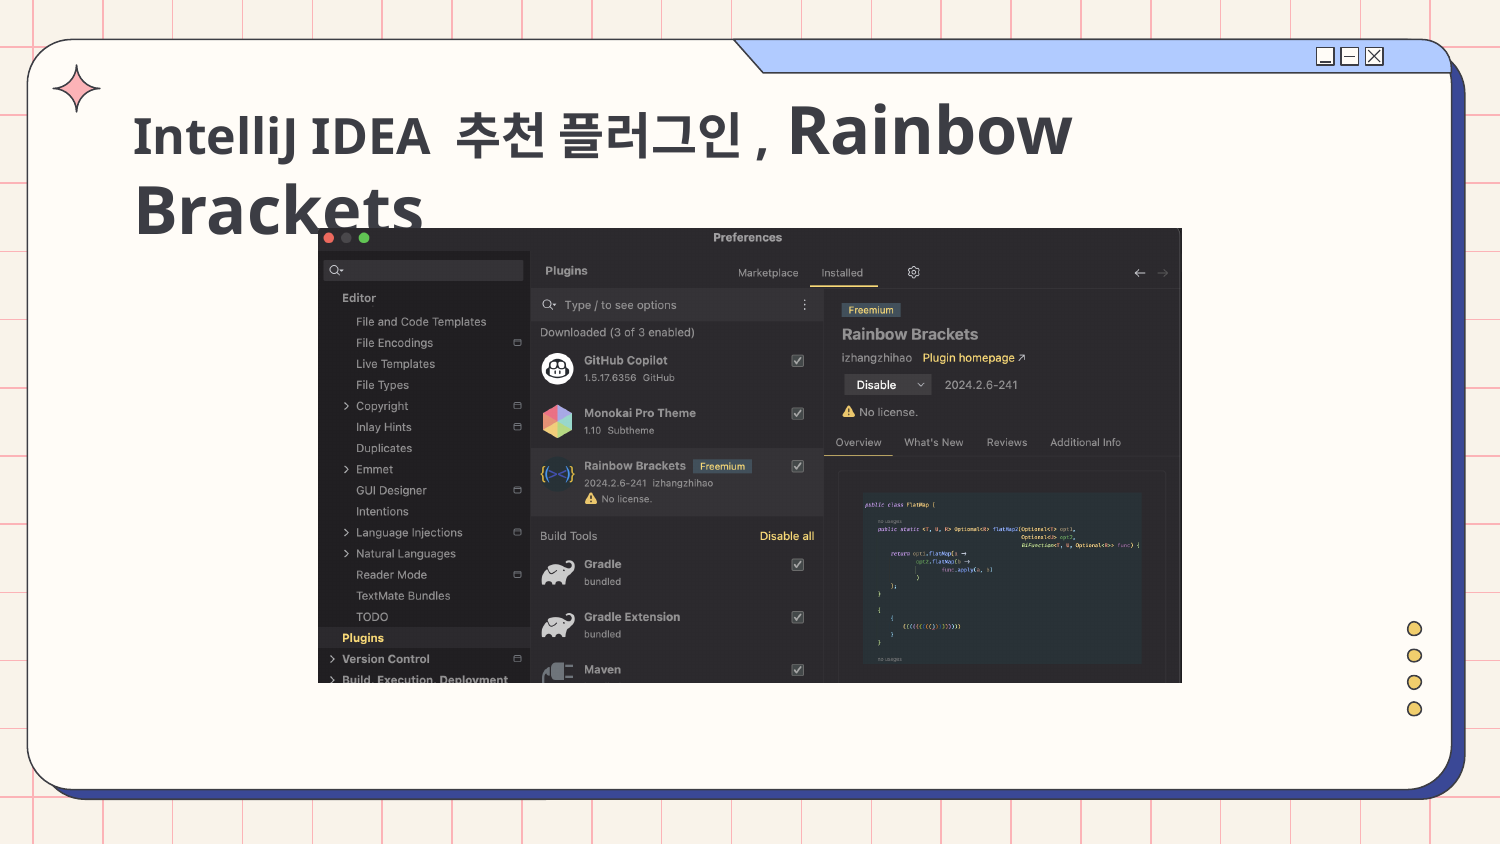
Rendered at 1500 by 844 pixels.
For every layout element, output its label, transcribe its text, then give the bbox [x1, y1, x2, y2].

picture [318, 227, 1182, 684]
title IntelliJ IDEA 추천 플러그인, Rainbow Brackets [118, 72, 1382, 167]
